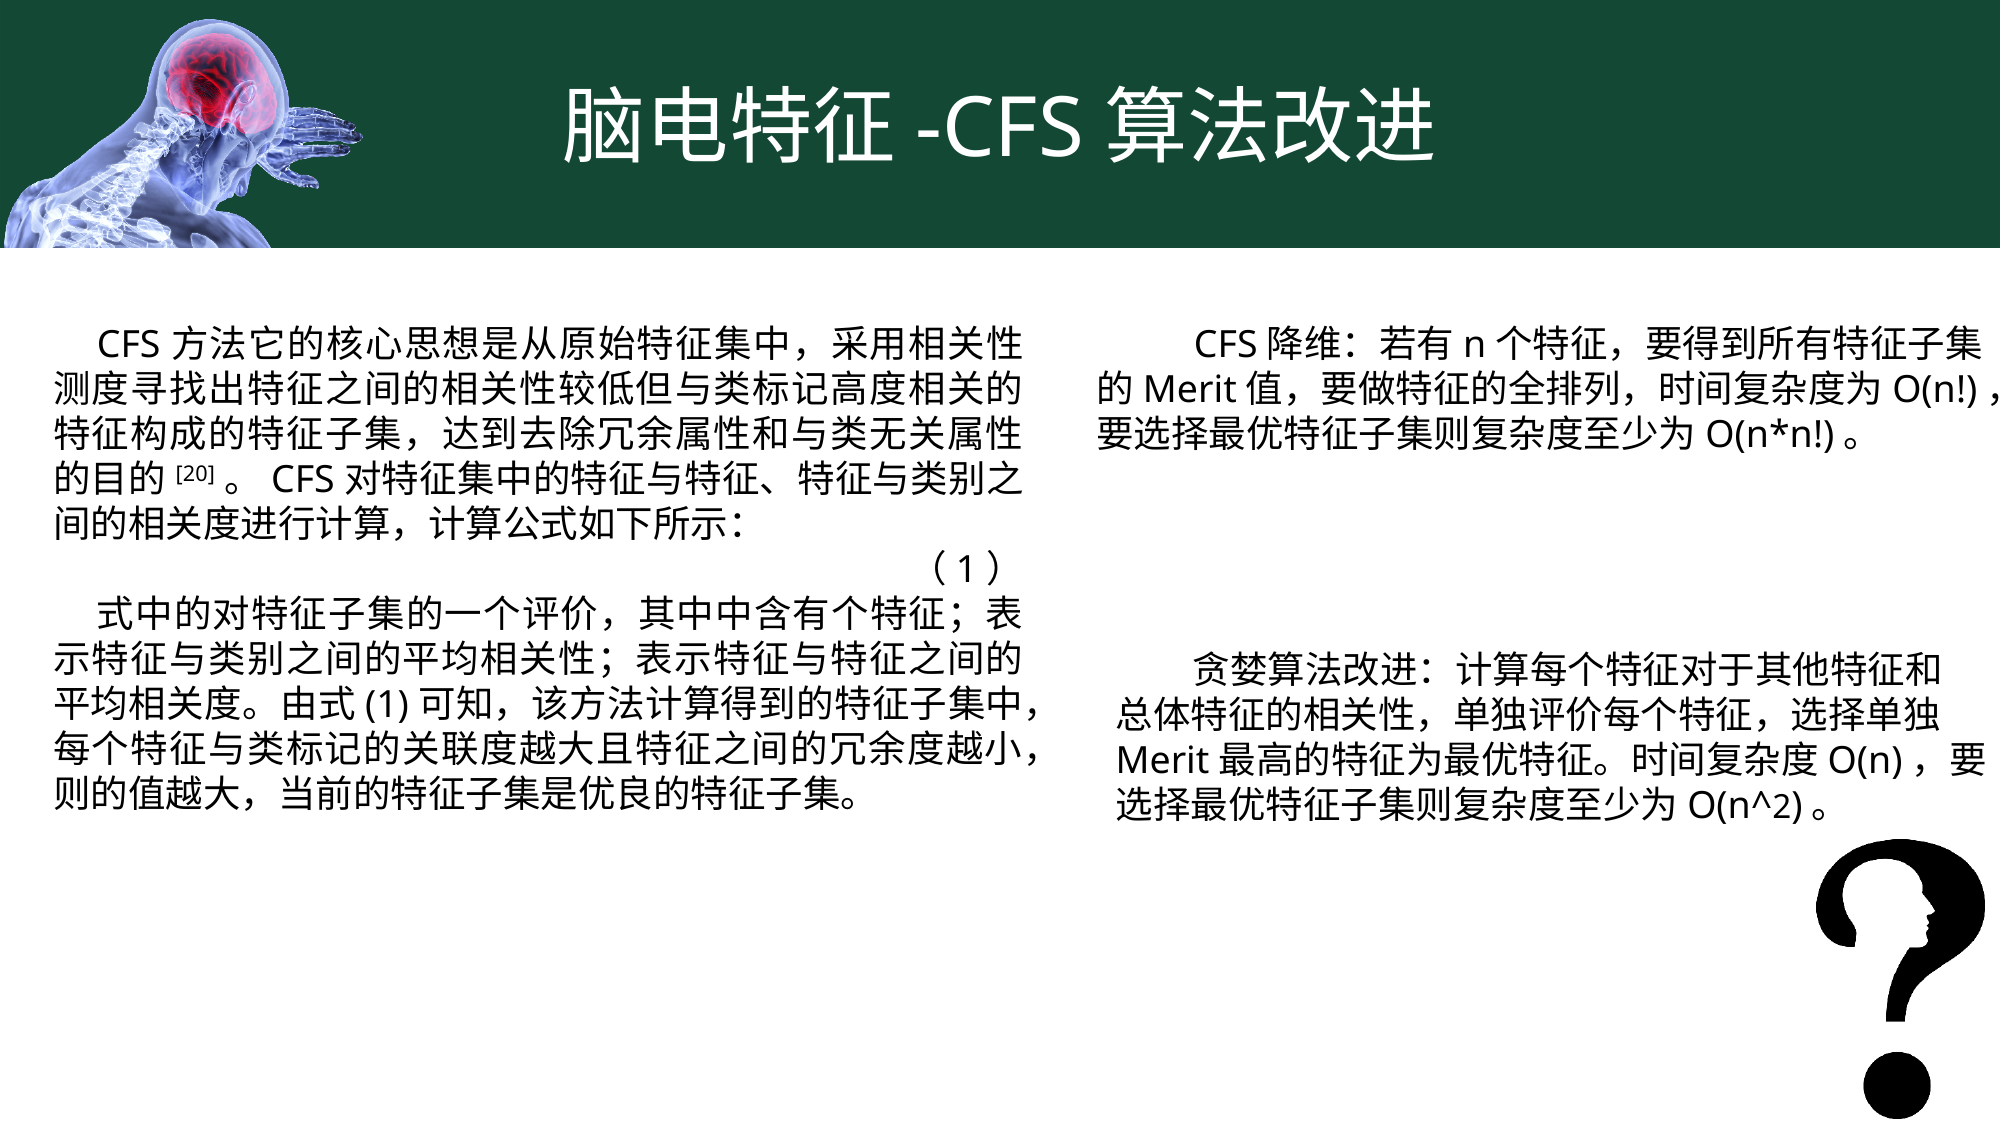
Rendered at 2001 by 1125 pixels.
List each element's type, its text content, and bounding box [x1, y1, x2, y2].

text_box 脑电特征-CFS算法改进 [548, 65, 1452, 181]
text_box [0, 0, 2000, 248]
picture [1816, 839, 1985, 1119]
text_box CFS降维：若有n个特征，要得到所有特征子集 的Merit值，要做特征的全排列，时间复杂度为O(n!)， 要选择最优特征子集则复杂度至少为O(n*n!)。 [1081, 313, 2000, 463]
picture [0, 10, 378, 248]
text_box 贪婪算法改进：计算每个特征对于其他特征和 总体特征的相关性，单独评价每个特征，选择单独 Merit最高的特征为最优特征。时间复杂度O(n)，要 选择最优特征子集则复杂度至少为O(n^2)。 [1100, 638, 2000, 879]
